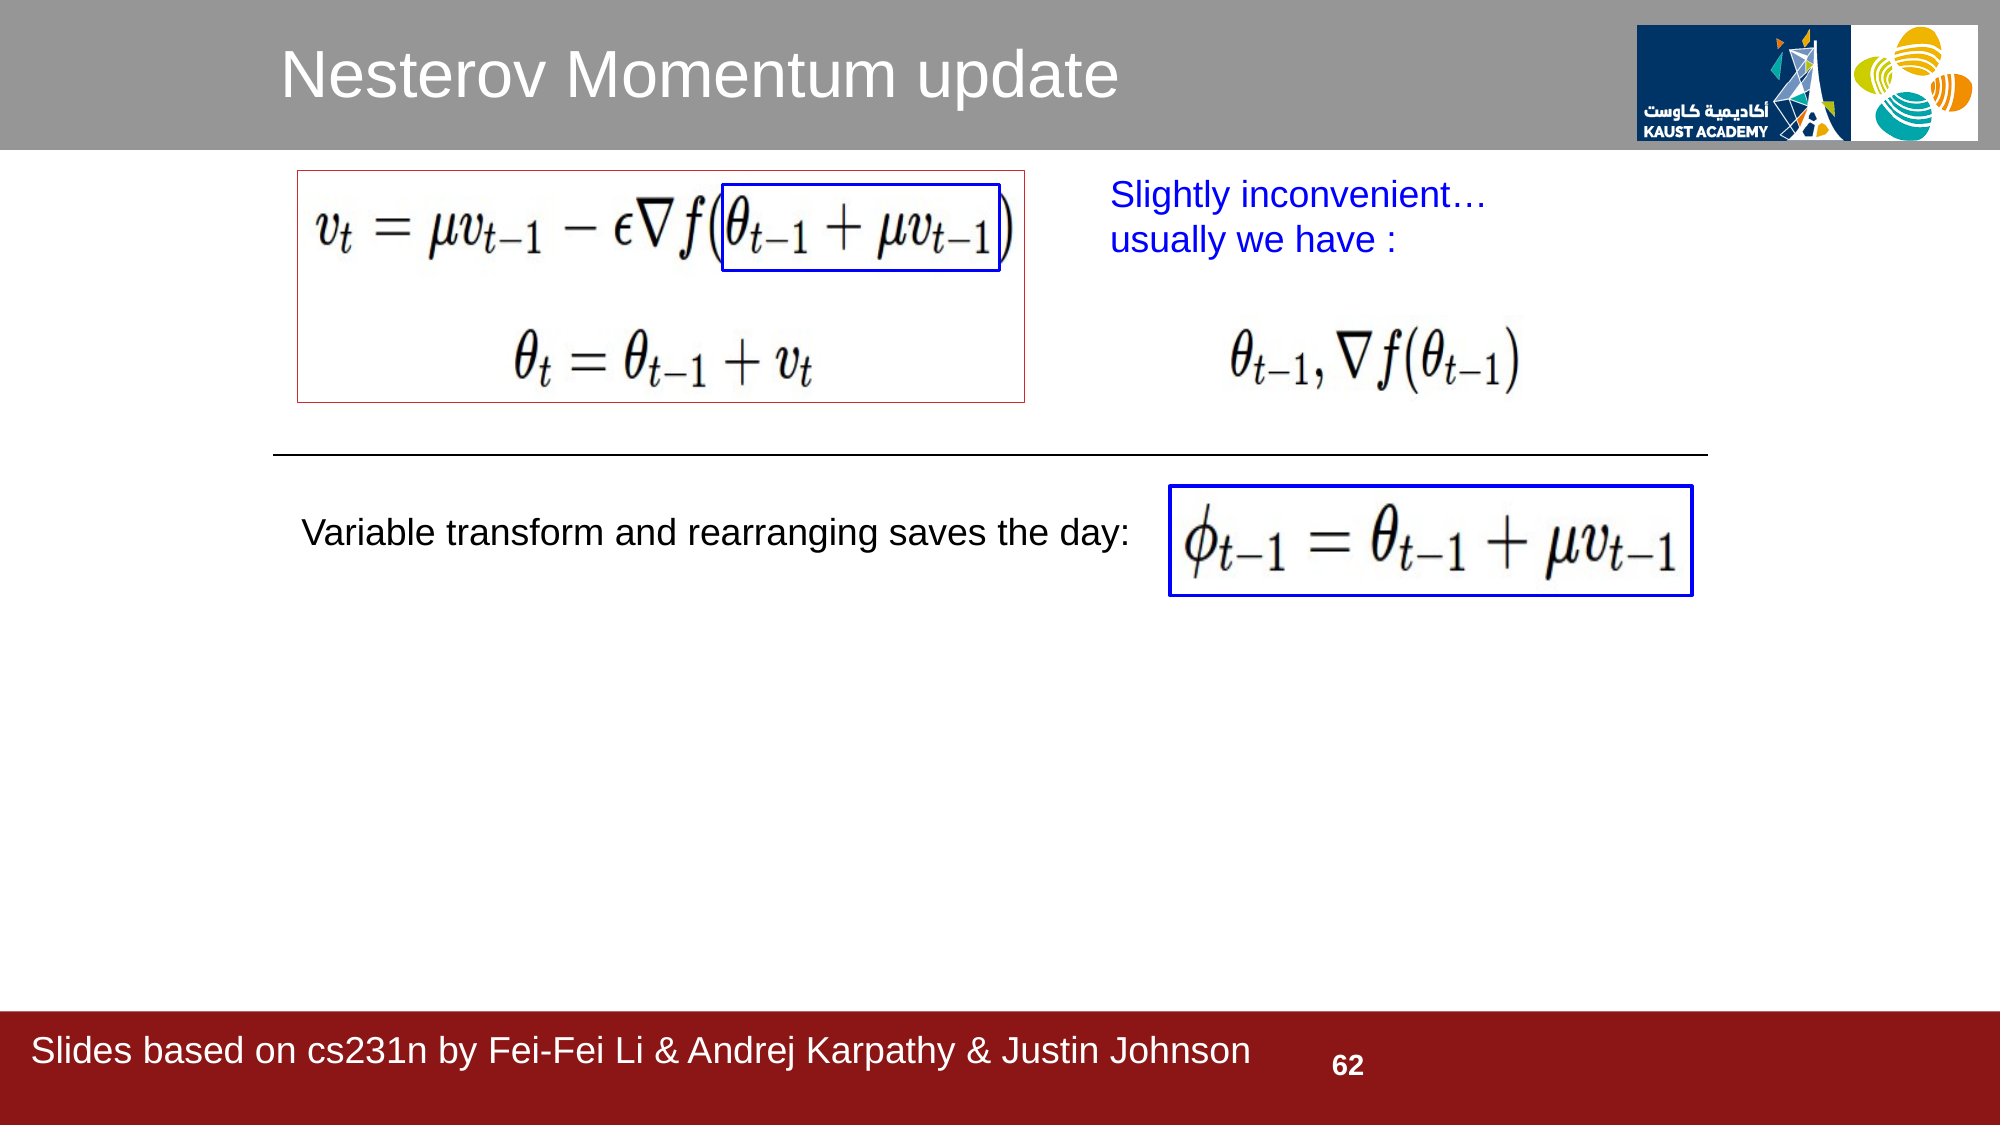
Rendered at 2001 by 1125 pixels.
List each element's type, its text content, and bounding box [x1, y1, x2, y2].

text_box Nesterov Momentum update [265, 16, 1188, 98]
text_box Slightly inconvenient… usually we have : [1095, 154, 1808, 385]
picture [1222, 315, 1524, 402]
picture [298, 171, 1024, 402]
picture [1637, 25, 1978, 141]
slide_number 62 [1316, 1020, 1407, 1107]
picture [1171, 487, 1691, 594]
text_box Variable transform and rearranging saves the day: [286, 492, 1168, 589]
